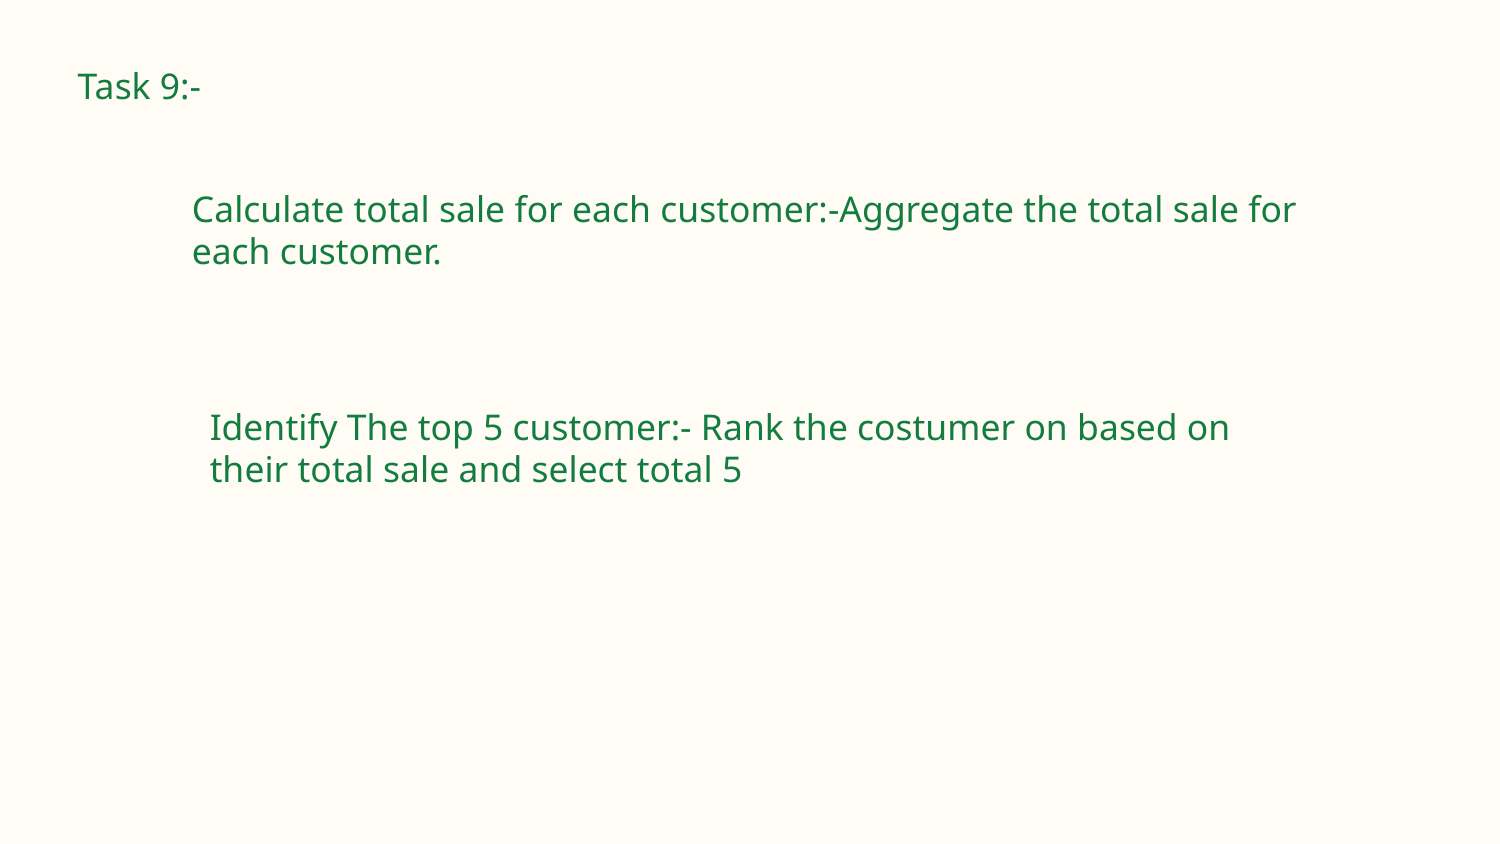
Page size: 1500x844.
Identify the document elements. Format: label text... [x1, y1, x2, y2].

text_box Task 9:- [62, 48, 448, 147]
text_box Identify The top 5 customer:- Rank the costumer on based on their total sale and select total 5 [194, 389, 1276, 488]
text_box Calculate total sale for each customer:-Aggregate the total sale for each customer. [176, 171, 1330, 313]
